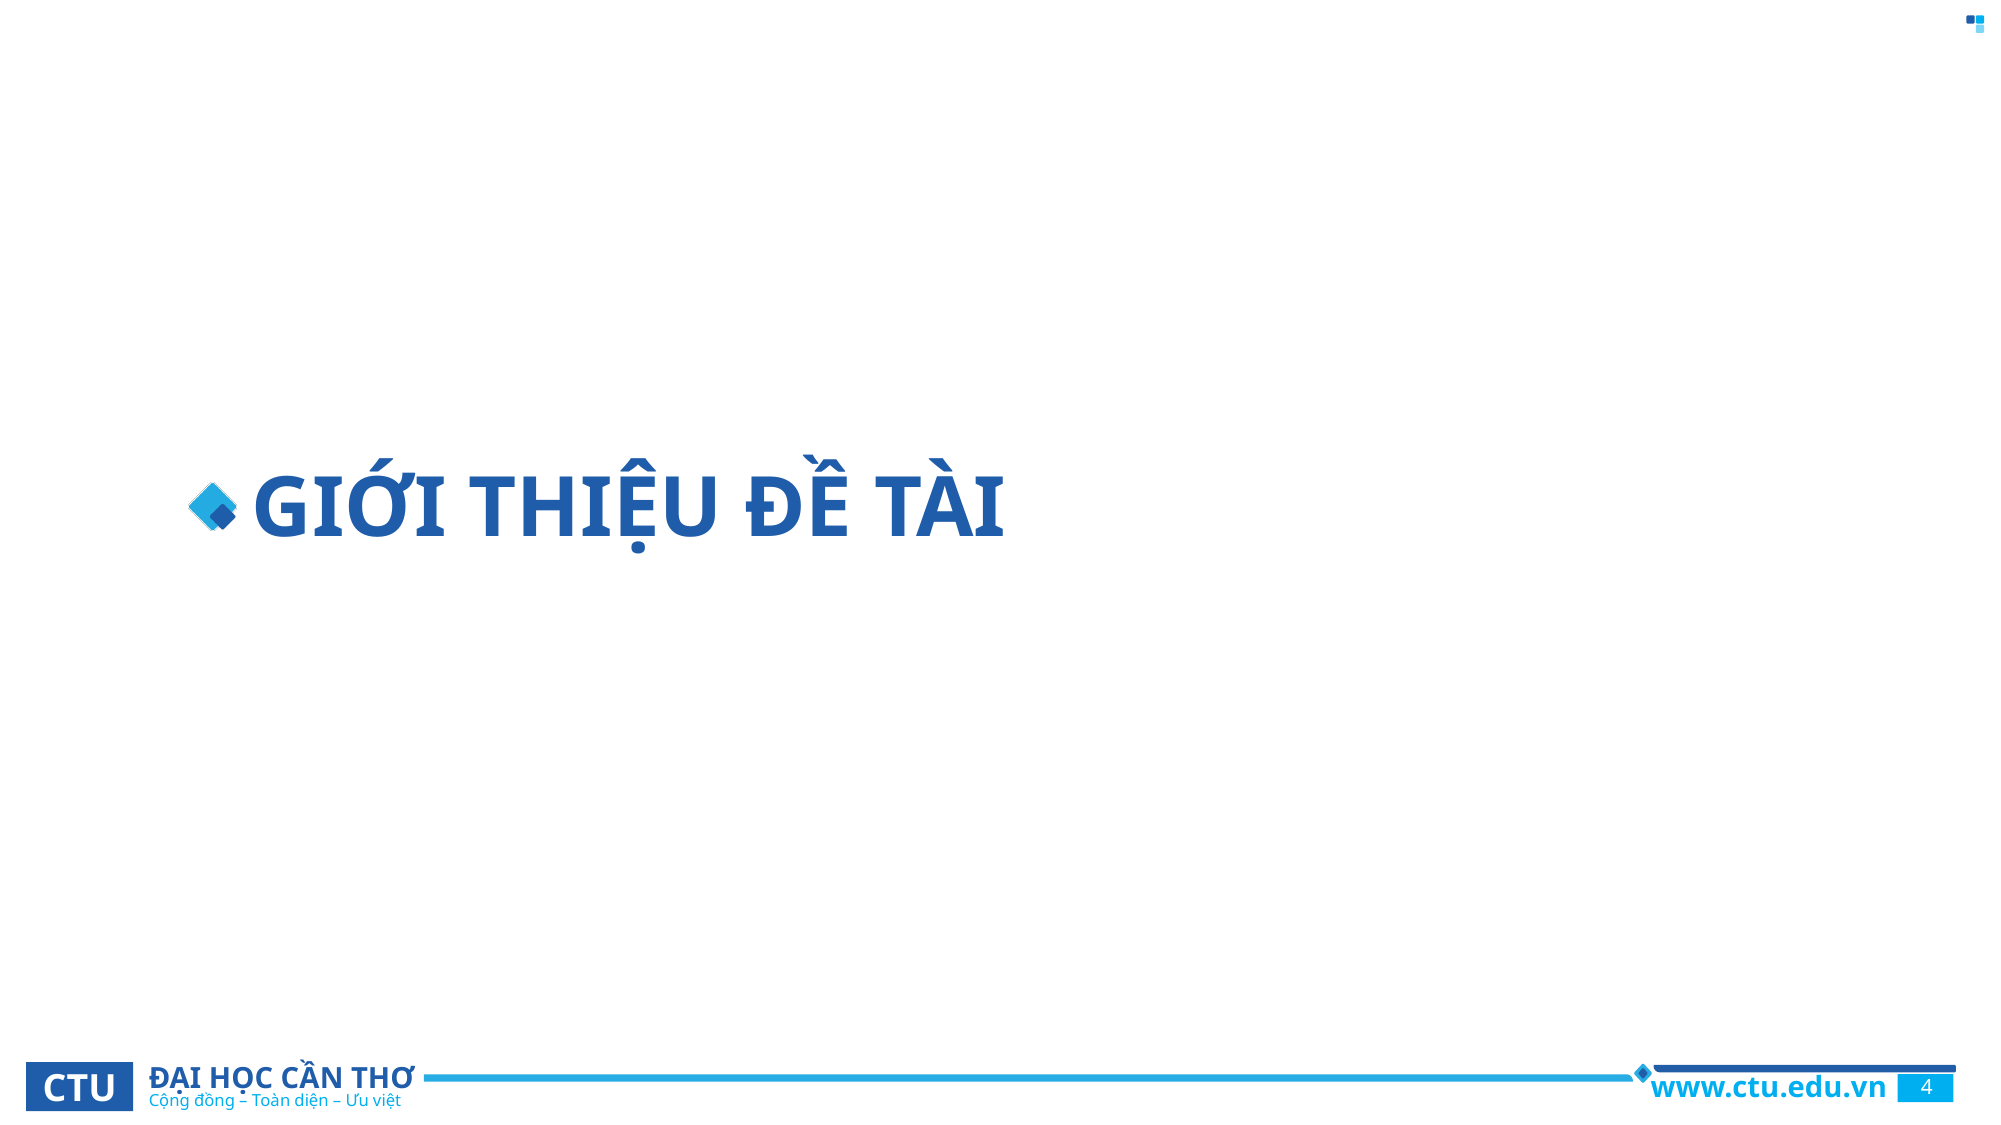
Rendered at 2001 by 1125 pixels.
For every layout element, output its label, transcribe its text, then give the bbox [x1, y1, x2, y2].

picture [188, 482, 236, 531]
title GIỚI THIỆU ĐỀ TÀI [236, 290, 1883, 563]
